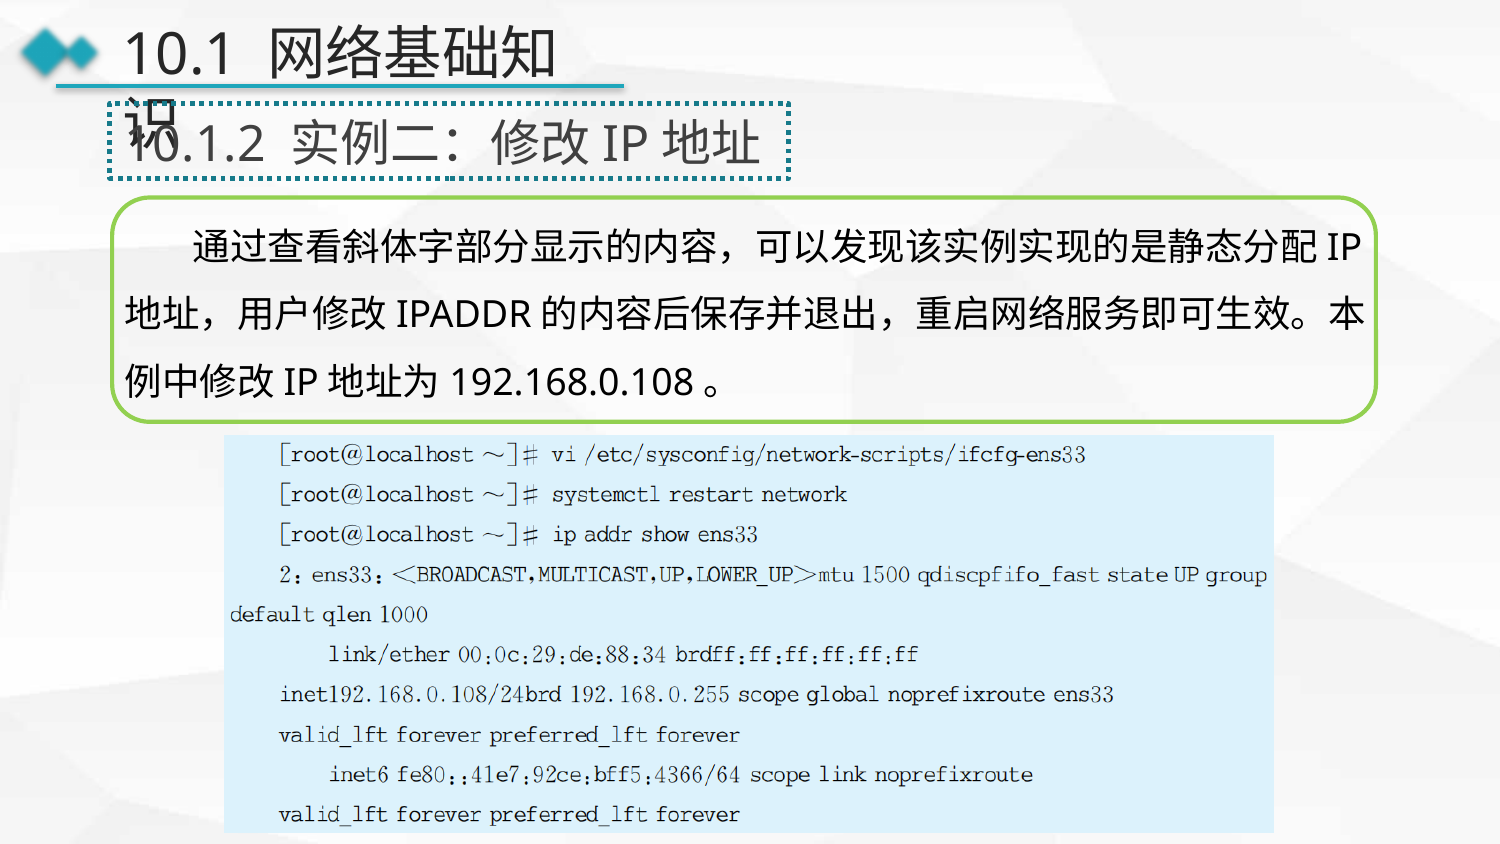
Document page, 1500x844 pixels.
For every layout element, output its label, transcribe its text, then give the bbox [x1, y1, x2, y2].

text_box [110, 195, 1379, 424]
text_box 通过查看斜体字部分显示的内容，可以发现该实例实现的是静态分配IP地址，用户修改IPADDR的内容后保存并退出，重启网络服务即可生效。本例中修改IP地址为192.168.0.108。 [109, 192, 1389, 410]
text_box [27, 33, 60, 71]
text_box 10.1.2 实例二：修改IP地址 [109, 103, 789, 179]
picture [0, 0, 1500, 844]
text_box [71, 41, 93, 64]
text_box 10.1 网络基础知识 [107, 8, 631, 164]
